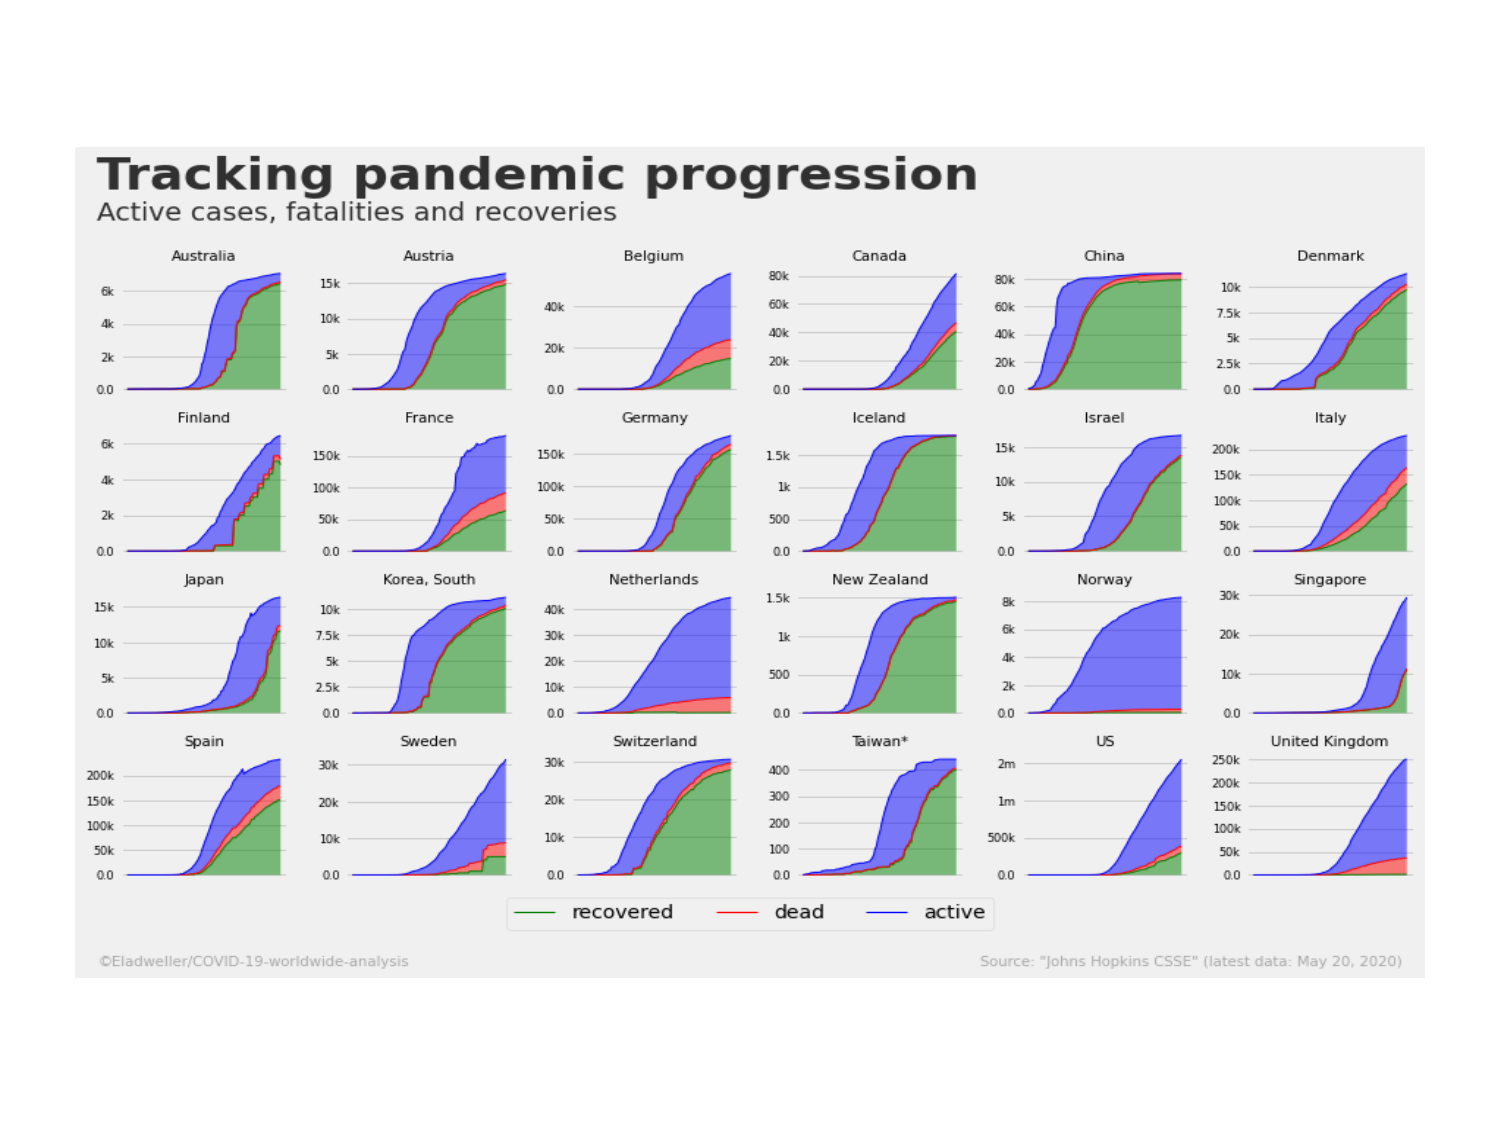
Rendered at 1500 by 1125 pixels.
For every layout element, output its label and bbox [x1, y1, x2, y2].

picture [74, 146, 1426, 979]
